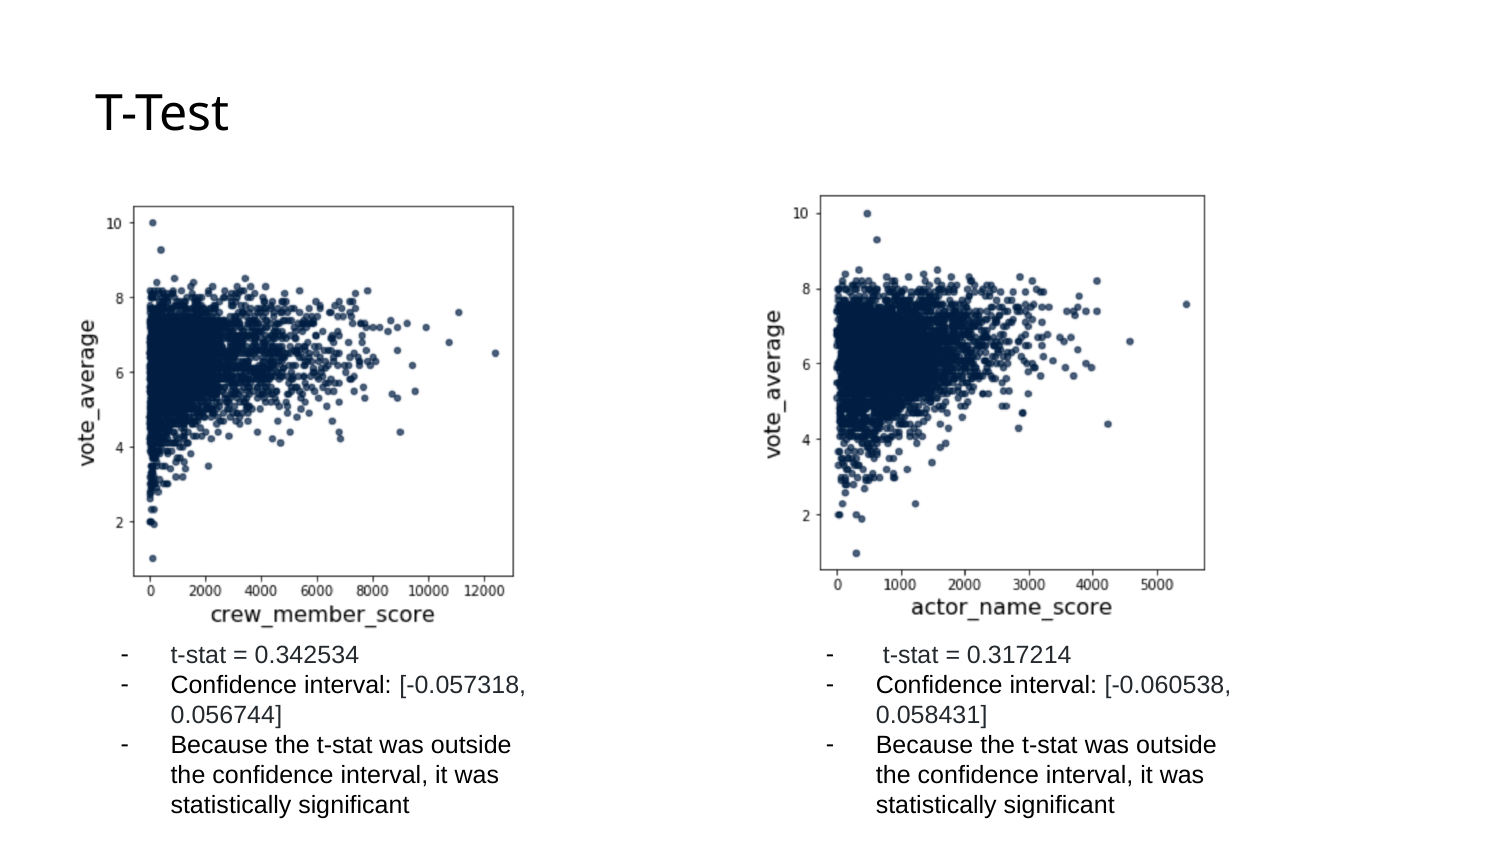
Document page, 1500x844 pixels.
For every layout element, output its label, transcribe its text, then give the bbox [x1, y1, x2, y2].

picture [24, 180, 712, 669]
text_box t-stat = 0.342534 Confidence interval: [-0.057318, 0.056744] Because the t-stat was outside the confidence interval, it was statistically significant [80, 677, 570, 822]
text_box T-Test [80, 65, 639, 157]
text_box t-stat = 0.317214 Confidence interval: [-0.060538, 0.058431] Because the t-stat was outside the confidence interval, it was statistically significant [785, 647, 1275, 822]
picture [737, 180, 1324, 640]
